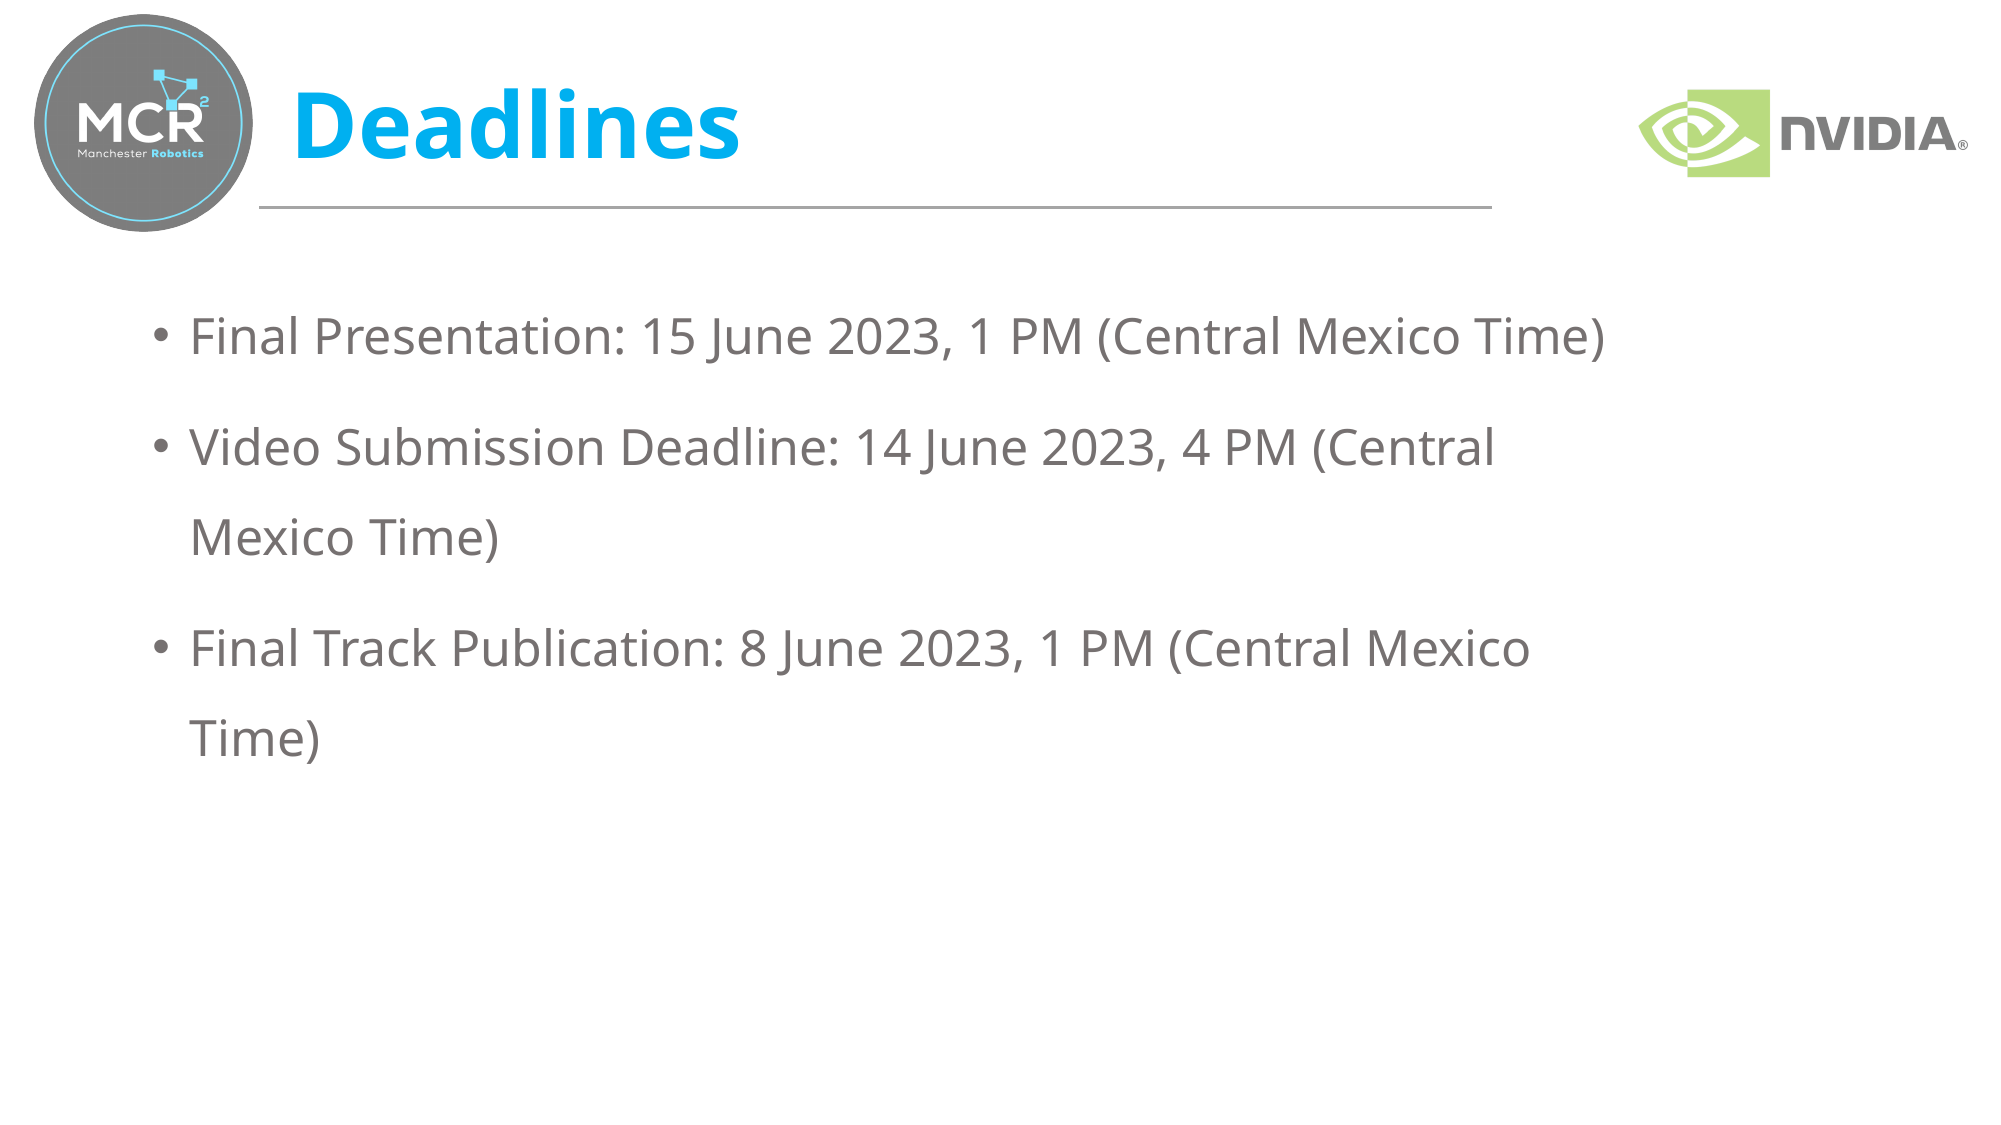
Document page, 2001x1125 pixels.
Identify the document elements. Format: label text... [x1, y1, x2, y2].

list Final Presentation: 15 June 2023, 1 PM (Central Mexico Time) Video Submission Deadline: 14 June 2023, 4 PM (Central Mexico Time) Final Track Publication: 8 June 2023, 1 PM (Central Mexico Time) [137, 267, 1643, 1059]
title Deadlines [275, 19, 1615, 238]
